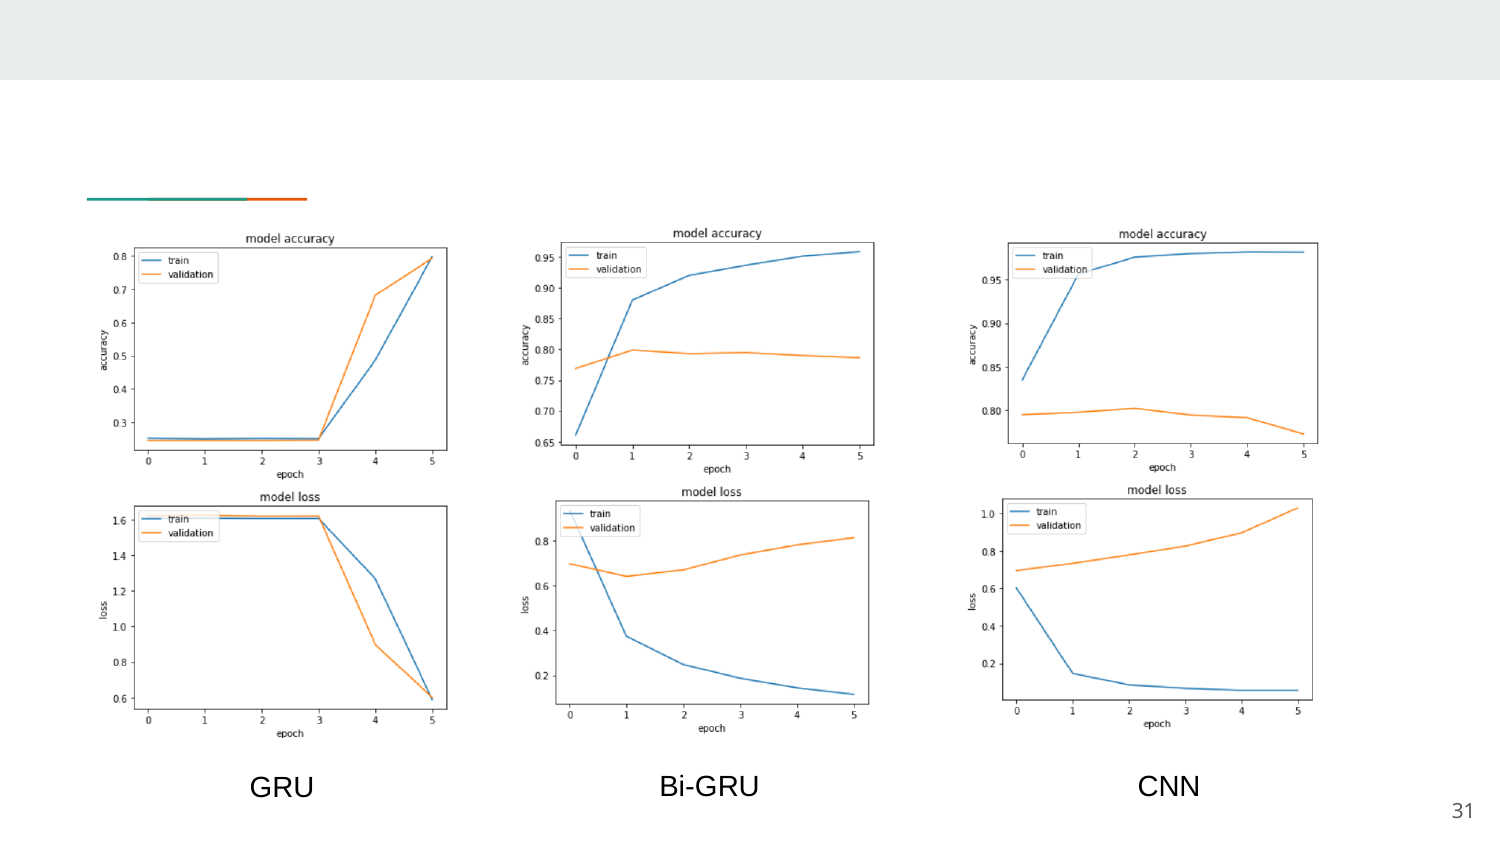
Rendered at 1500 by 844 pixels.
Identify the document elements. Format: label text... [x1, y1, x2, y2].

picture [511, 222, 890, 738]
text_box CNN [1122, 759, 1228, 810]
slide_number 31 [1400, 779, 1491, 844]
picture [90, 222, 469, 738]
text_box Bi-GRU [644, 759, 798, 810]
picture [959, 222, 1338, 738]
text_box GRU [234, 760, 388, 811]
